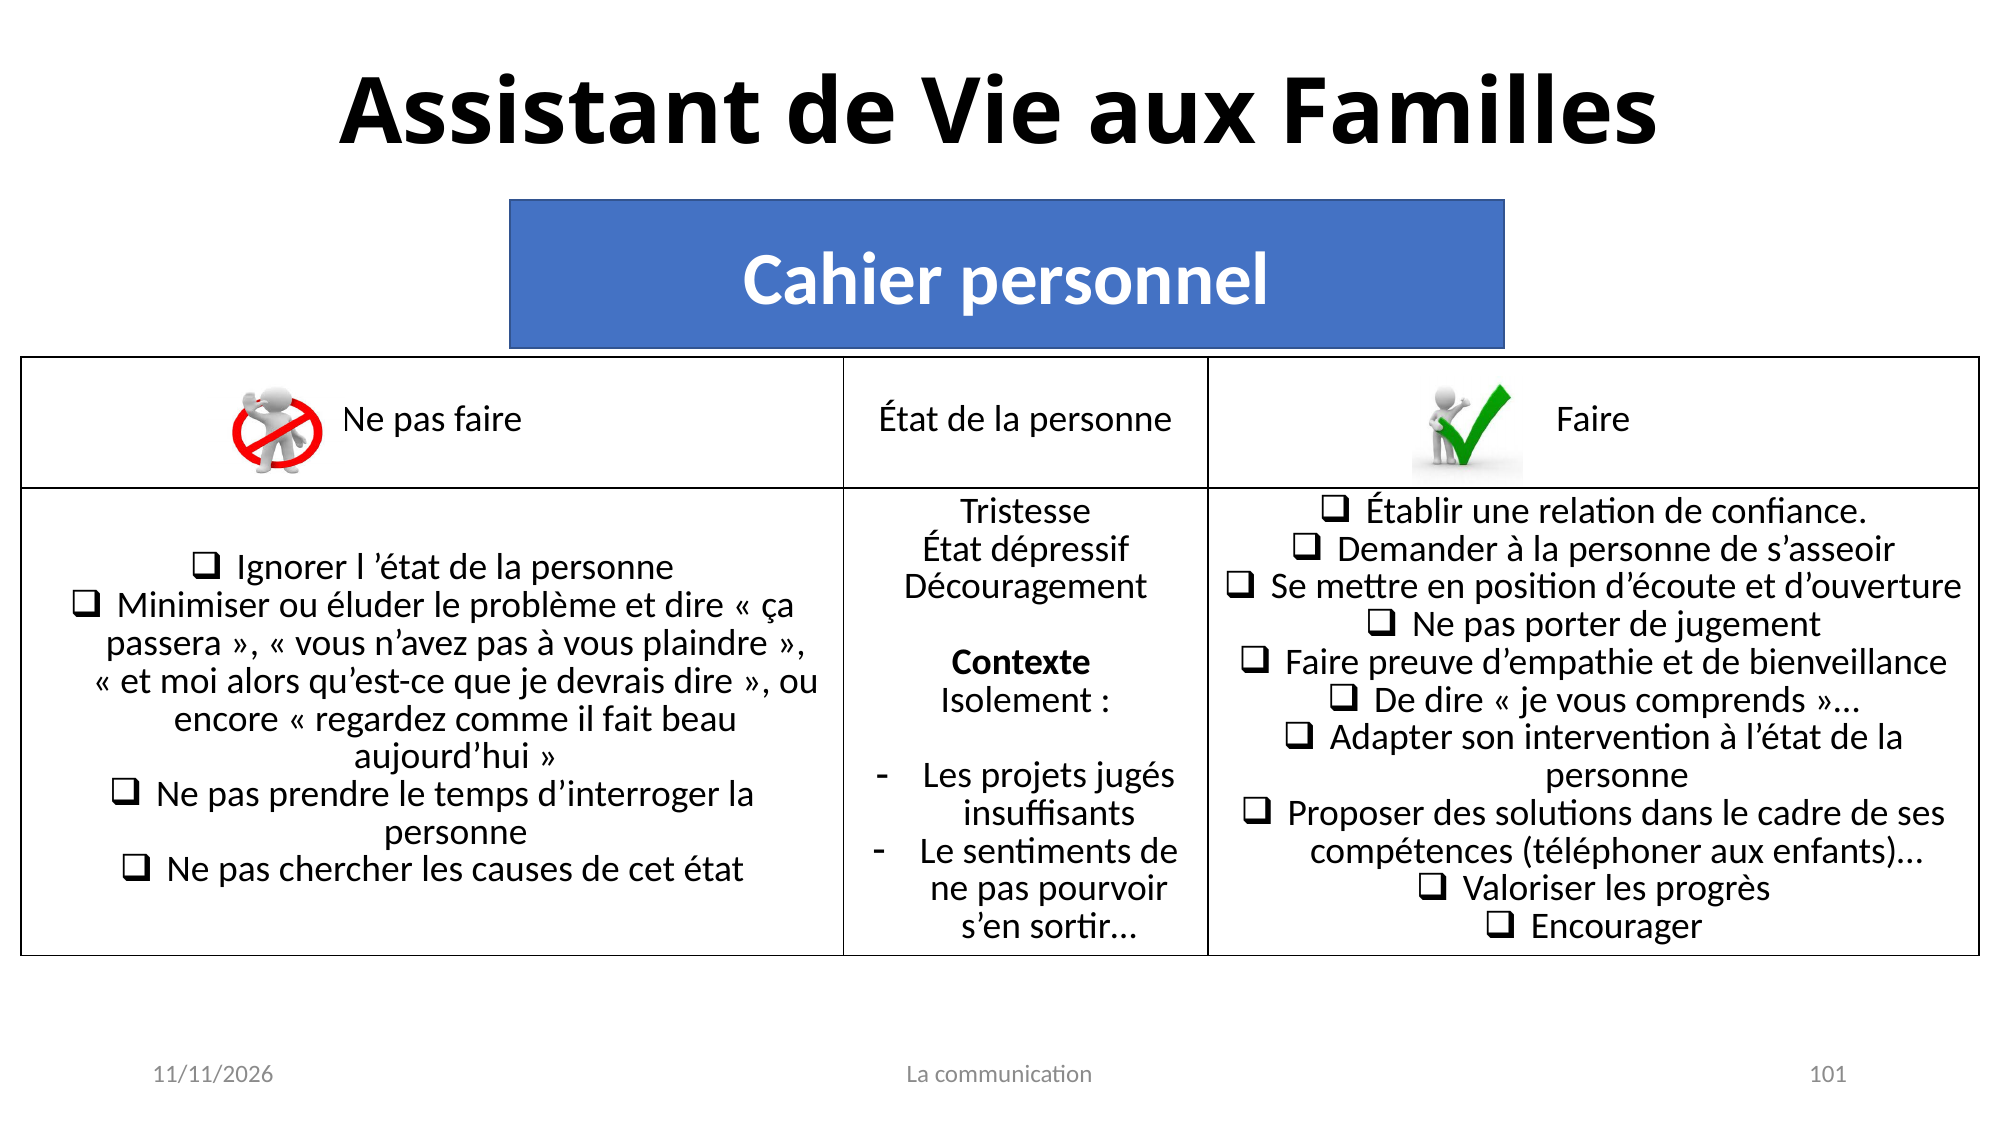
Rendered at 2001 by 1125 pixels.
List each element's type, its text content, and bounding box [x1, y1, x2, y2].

table_cell Établir une relation de confiance. Demander à la personne de s’asseoir Se mettre en position d’écoute et d’ouverture Ne pas porter de jugement Faire preuve d’empathie et de bienveillance De dire « je vous comprends »… Adapter son intervention à l’état de la personne Proposer des solutions dans le cadre de ses compétences (téléphoner aux enfants)… Valoriser les progrès Encourager [1209, 489, 1978, 955]
table_header État de la personne [844, 358, 1207, 487]
text_box Assistant de Vie aux Familles [137, 56, 1863, 275]
table_header Faire [1209, 358, 1978, 487]
picture [1412, 376, 1523, 486]
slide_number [137, 1042, 588, 1103]
text_box Cahier personnel [509, 199, 1505, 349]
table_cell Tristesse État dépressif Découragement Contexte Isolement : Les projets jugés insuffisants Le sentiments de ne pas pourvoir s’en sortir… [844, 489, 1207, 955]
table_cell Ignorer l ’état de la personne Minimiser ou éluder le problème et dire « ça passera », « vous n’avez pas à vous plaindre », « et moi alors qu’est-ce que je devrais dire », ou encore « regardez comme il fait beau aujourd’hui » Ne pas prendre le temps d’interroger la personne Ne pas chercher les causes de cet état [22, 489, 843, 955]
picture [207, 376, 345, 486]
table_header Ne pas faire [22, 358, 843, 487]
slide_number 101 [1412, 1042, 1863, 1103]
footer La communication [662, 1042, 1338, 1103]
